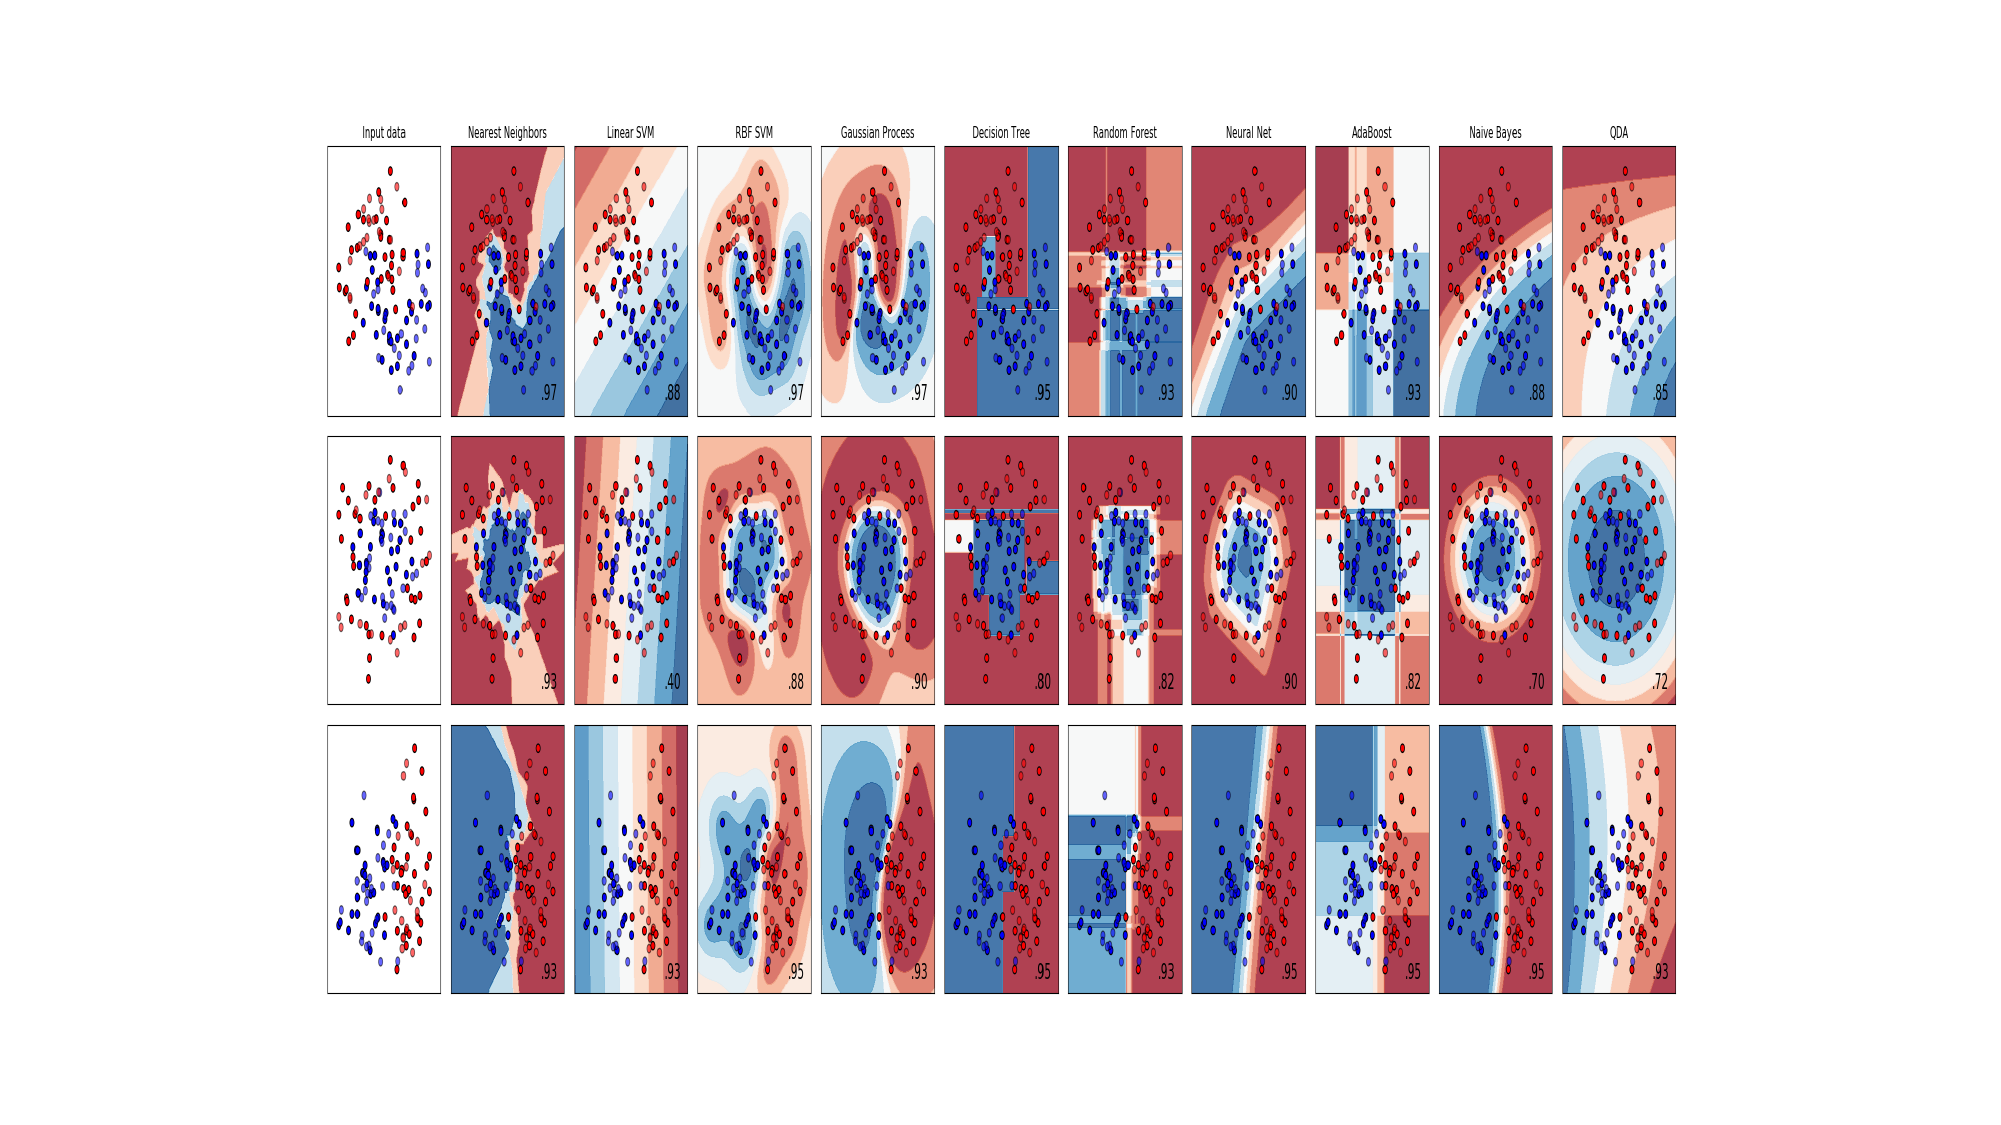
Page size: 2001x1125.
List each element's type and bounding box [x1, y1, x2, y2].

picture [317, 111, 1683, 1014]
